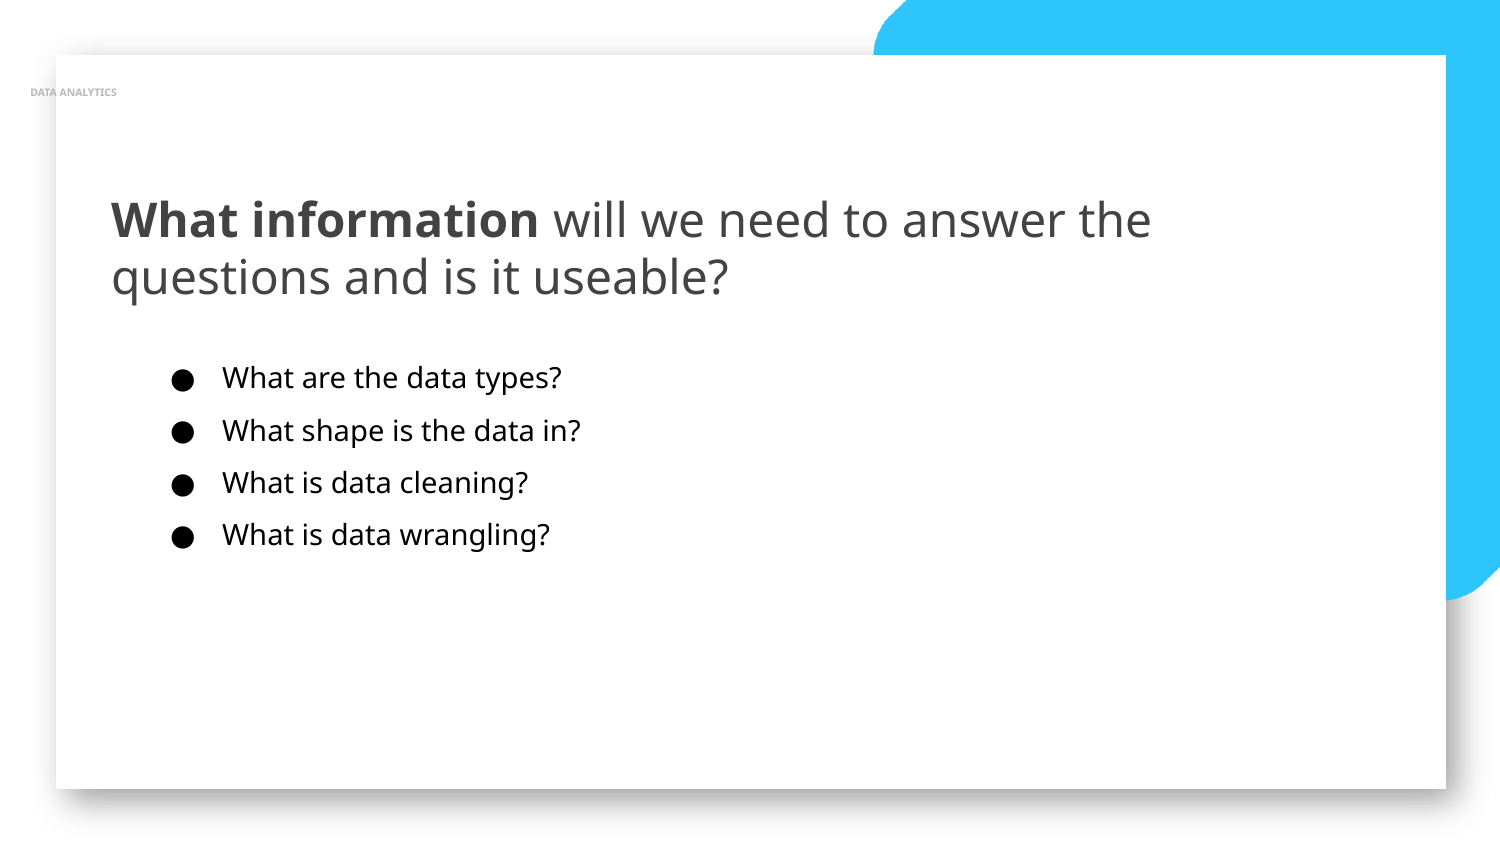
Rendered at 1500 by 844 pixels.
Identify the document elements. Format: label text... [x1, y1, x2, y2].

text_box What are the data types? What shape is the data in? What is data cleaning? What is data wrangling? [132, 326, 1263, 736]
text_box DATA ANALYTICS [15, 71, 230, 108]
picture [0, 0, 1500, 844]
text_box What information will we need to answer the questions and is it useable? [96, 174, 1344, 302]
